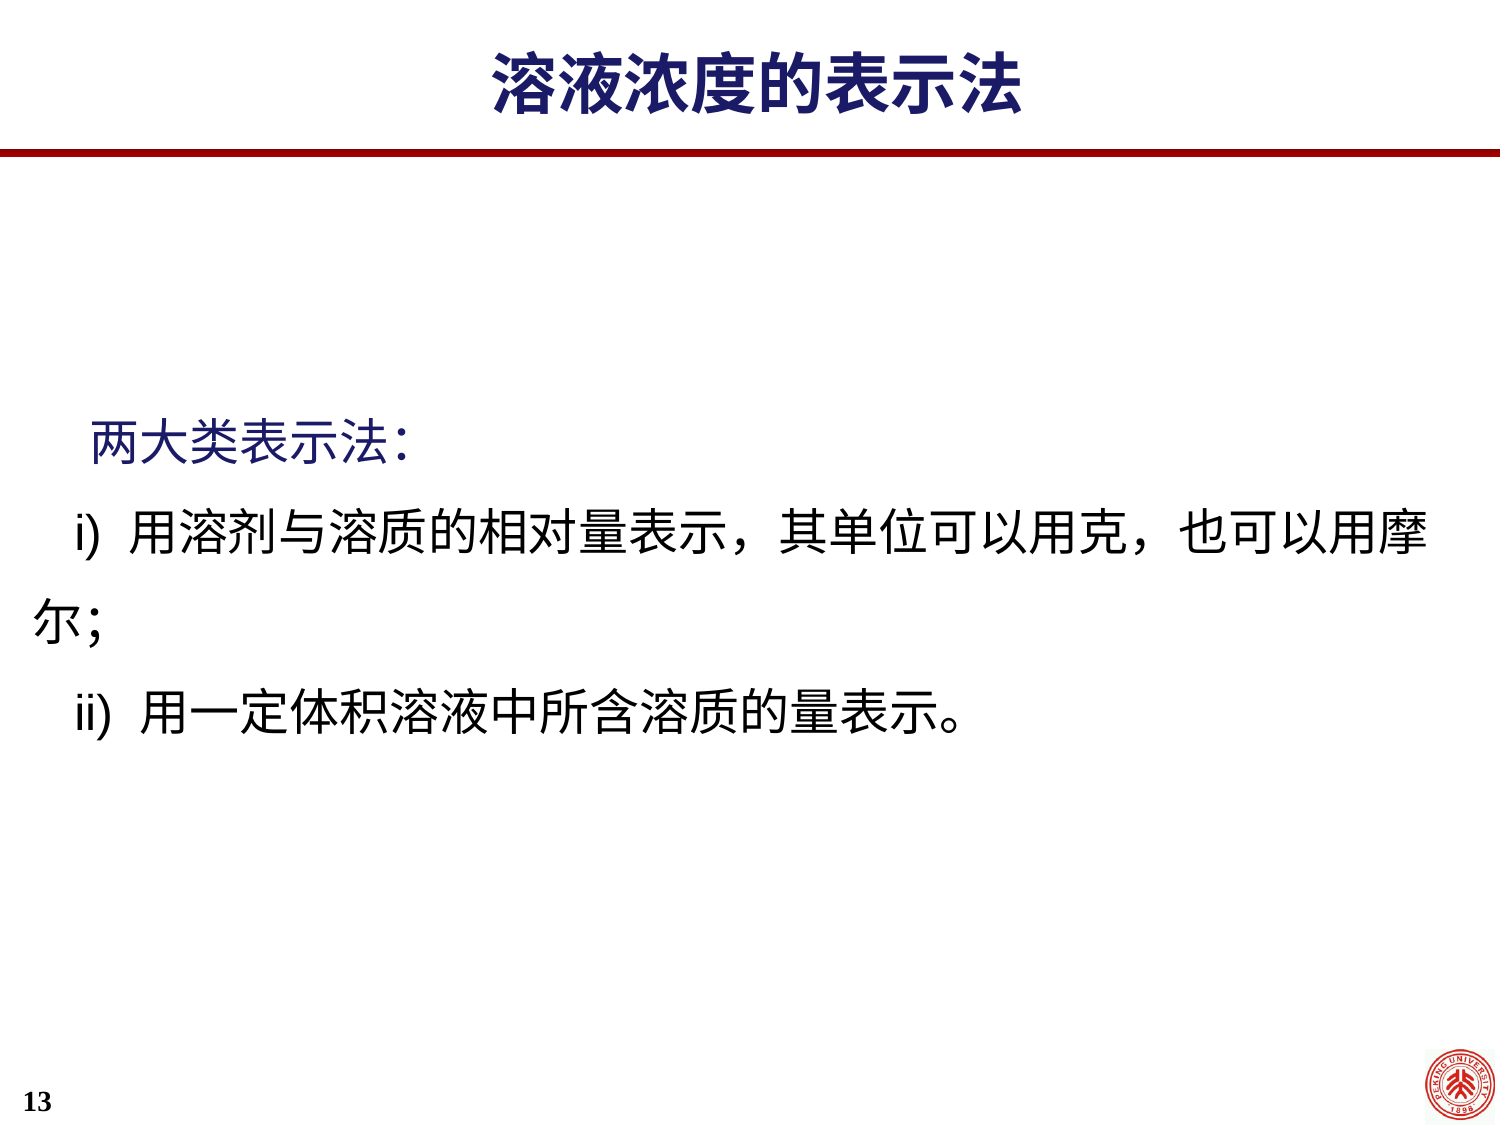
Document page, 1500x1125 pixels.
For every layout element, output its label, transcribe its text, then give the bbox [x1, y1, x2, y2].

picture [1425, 1049, 1495, 1125]
text_box 两大类表示法： i) 用溶剂与溶质的相对量表示，其单位可以用克，也可以用摩尔； ii) 用一定体积溶液中所含溶质的量表示。 [17, 373, 1483, 749]
footer 13 [0, 1074, 76, 1113]
text_box 溶液浓度的表示法 [327, 19, 1188, 145]
text_box [0, 149, 1500, 157]
